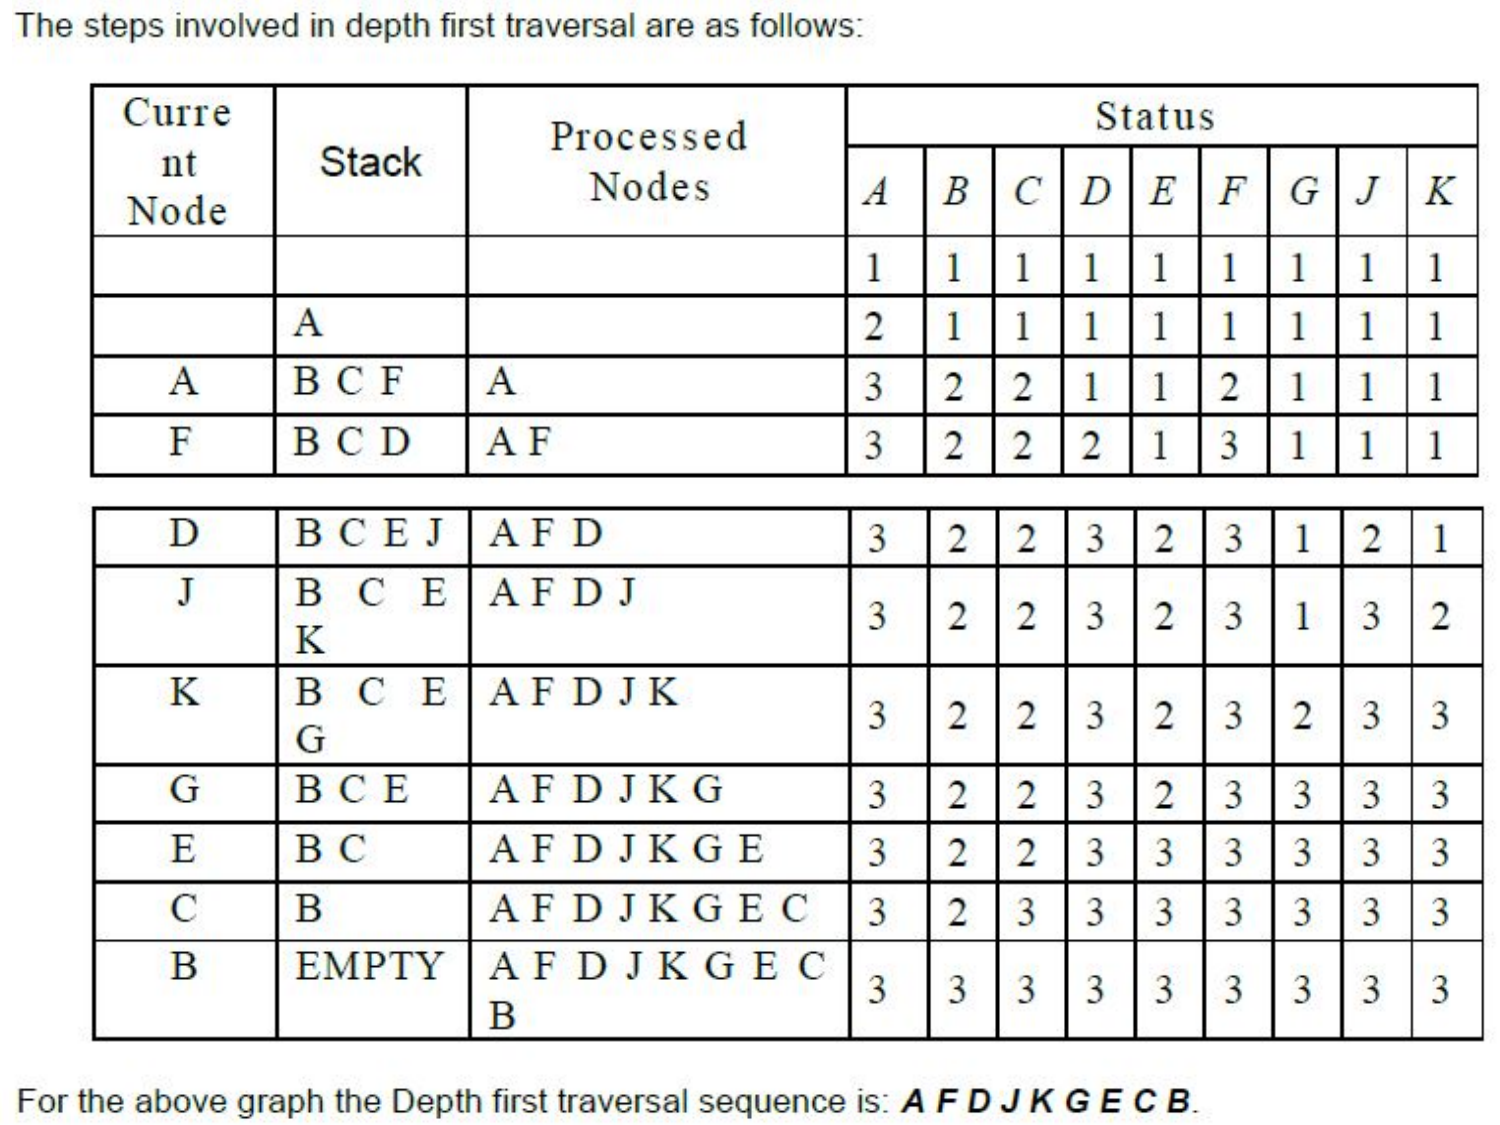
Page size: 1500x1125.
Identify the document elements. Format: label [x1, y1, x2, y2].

picture [0, 487, 1500, 1125]
list [12, 0, 1493, 485]
